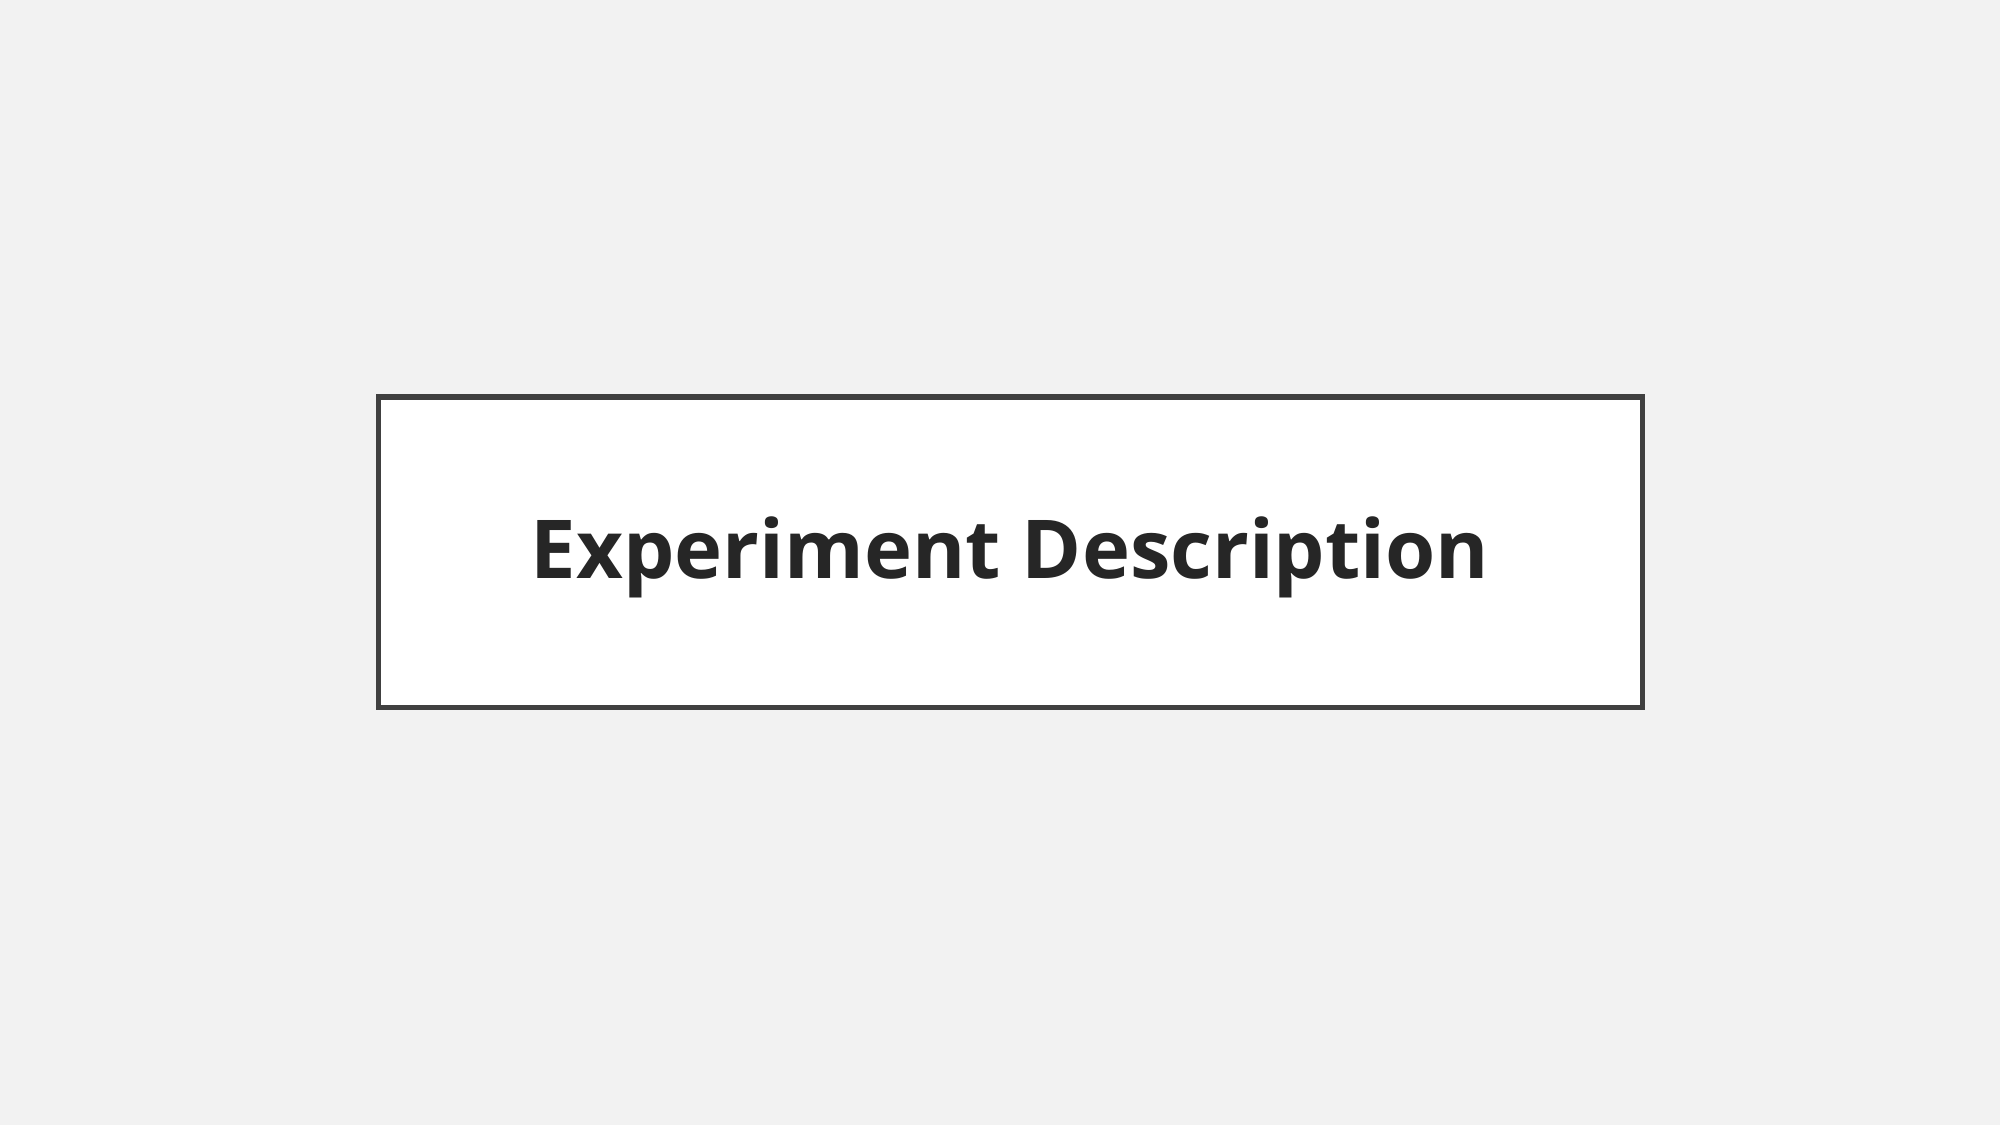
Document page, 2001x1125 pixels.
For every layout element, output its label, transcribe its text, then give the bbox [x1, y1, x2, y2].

title Experiment Description [376, 394, 1645, 710]
